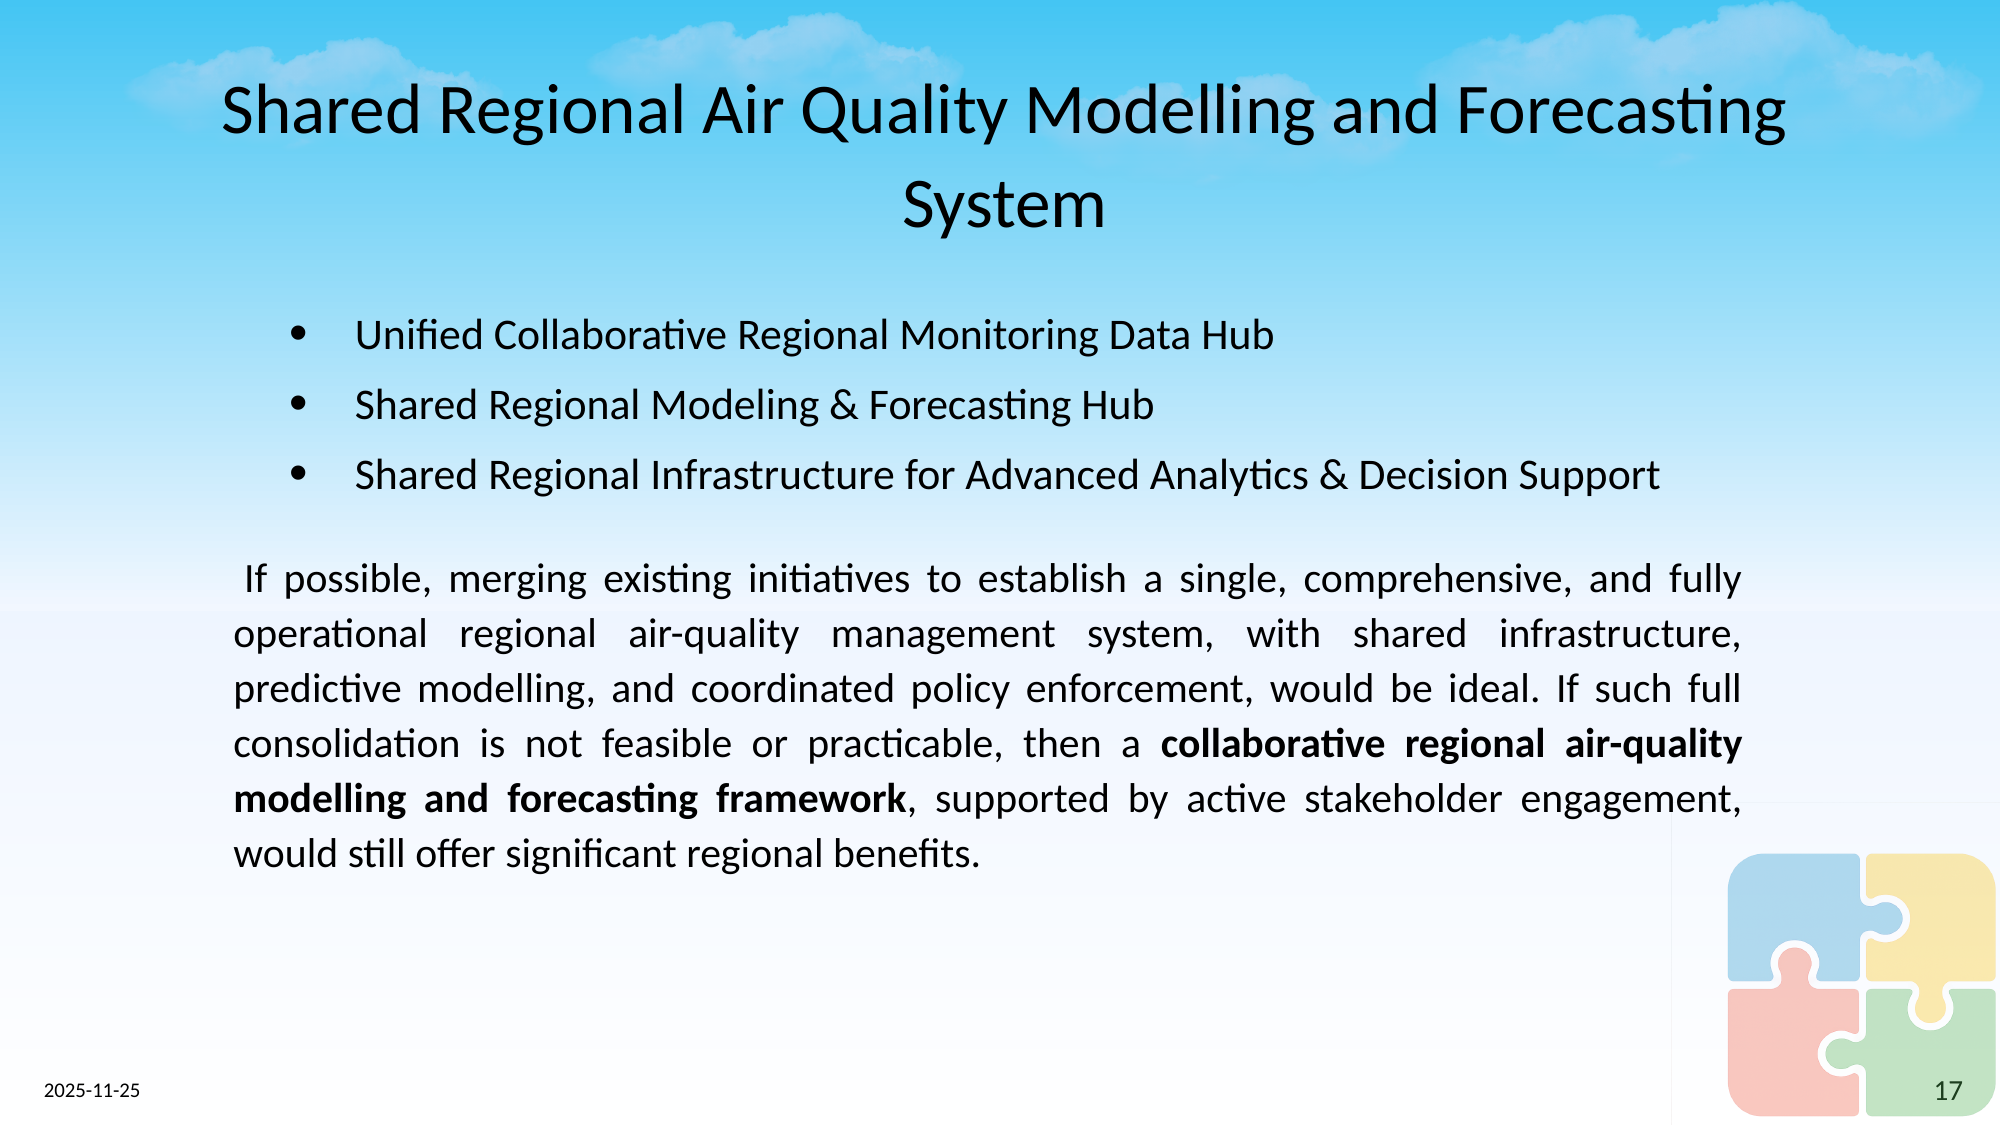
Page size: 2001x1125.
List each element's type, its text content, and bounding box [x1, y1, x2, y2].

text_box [0, 0, 2000, 612]
list Unified Collaborative Regional Monitoring Data Hub Shared Regional Modeling & Forecasting Hub Shared Regional Infrastructure for Advanced Analytics & Decision Support If possible, merging existing initiatives to establish a single, comprehensive, and fully operational regional air-quality management system, with shared infrastructure, predictive modelling, and coordinated policy enforcement, would be ideal. If such full consolidation is not feasible or practicable, then a collaborative regional air-quality modelling and forecasting framework, supported by active stakeholder engagement, would still offer significant regional benefits. [161, 622, 1758, 915]
picture [1671, 801, 2000, 1125]
